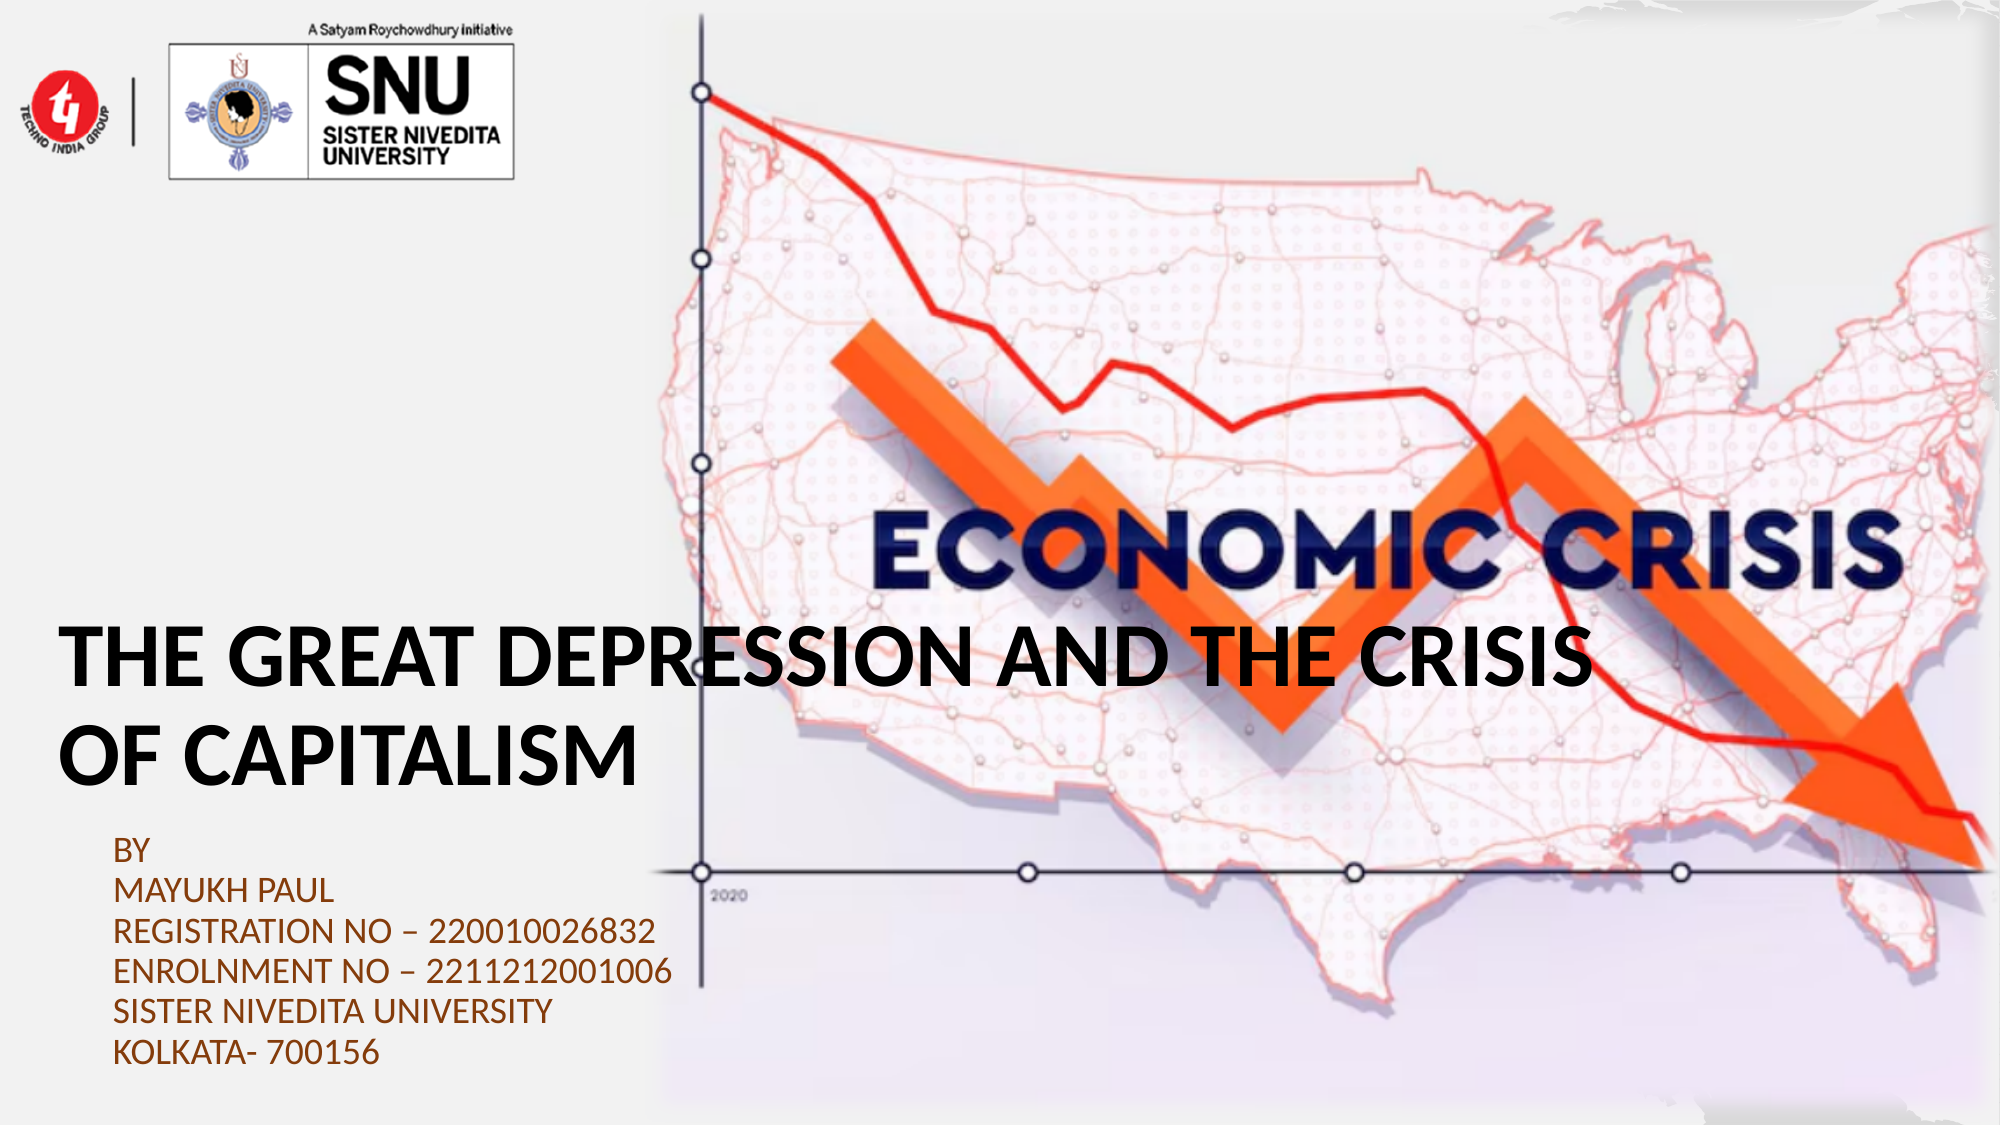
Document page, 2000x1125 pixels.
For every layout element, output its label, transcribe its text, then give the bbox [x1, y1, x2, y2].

picture [645, 0, 2000, 1125]
subtitle BY MAYUKH PAUL REGISTRATION NO – 220010026832 ENROLNMENT NO – 2211212001006 SISTER NIVEDITA UNIVERSITY KOLKATA- 700156 [97, 822, 645, 1094]
picture [18, 18, 520, 185]
title The Great Depression and the Crisis of Capitalism [43, 312, 645, 813]
